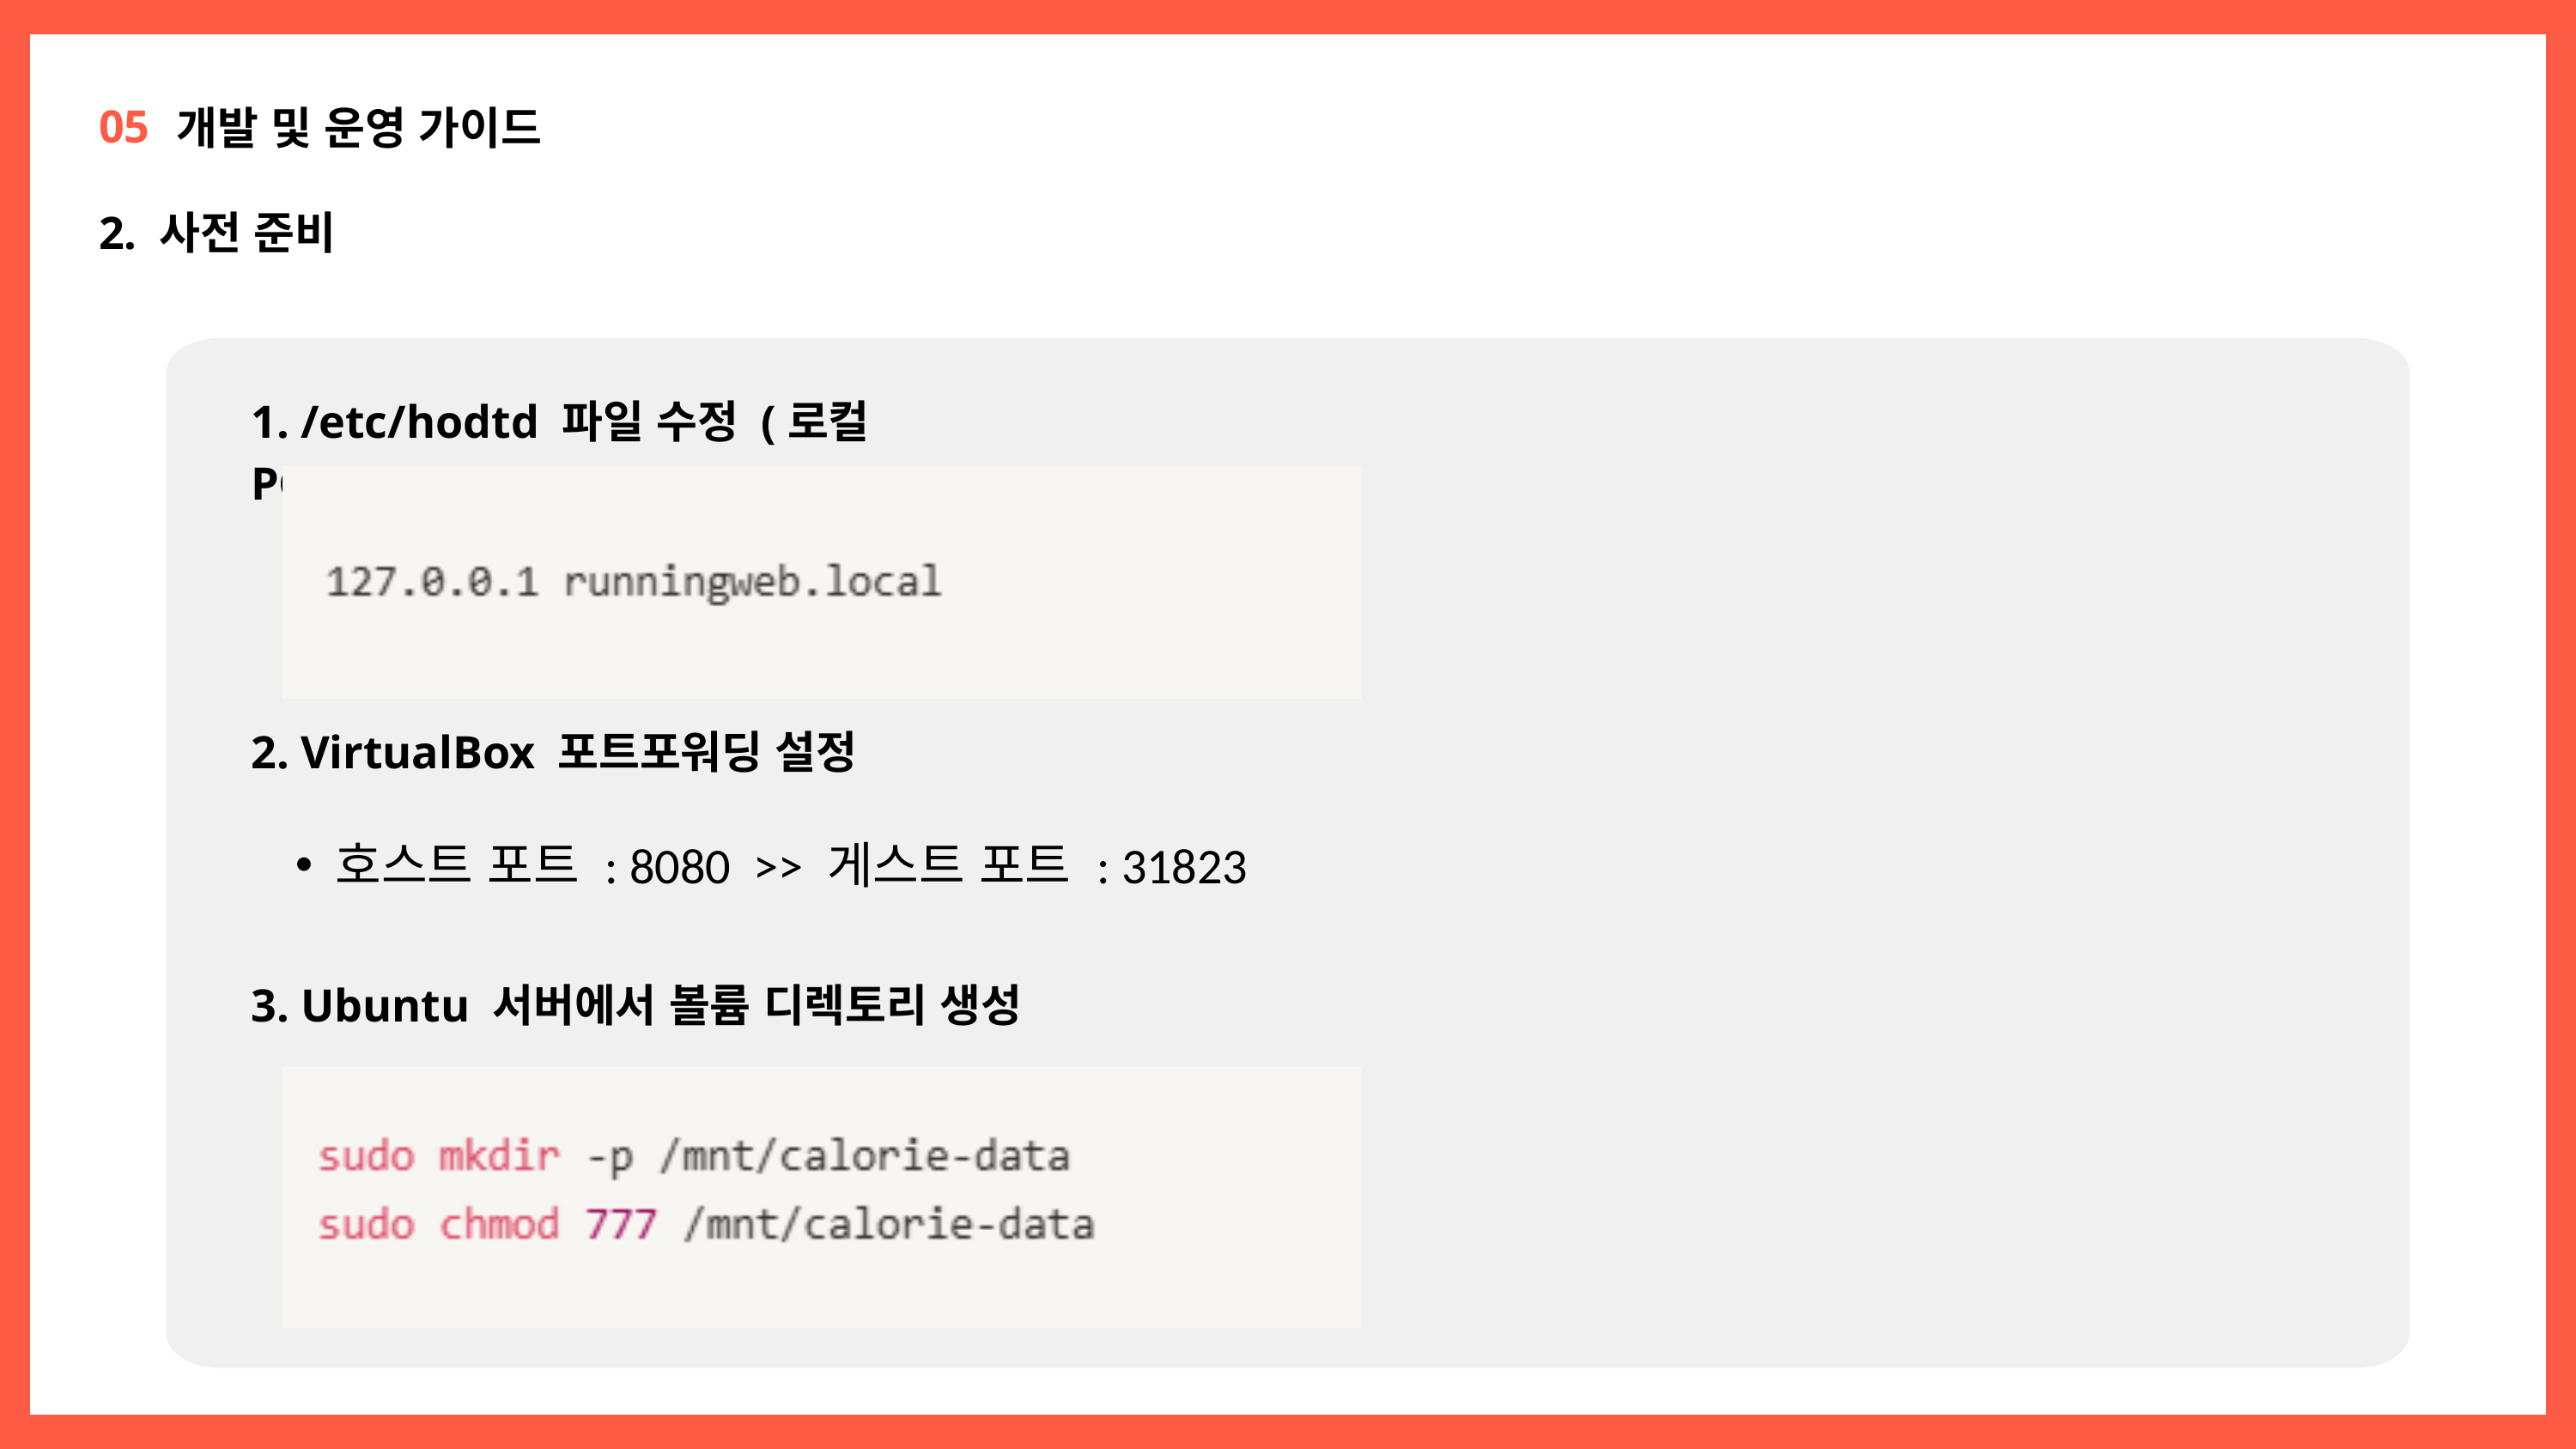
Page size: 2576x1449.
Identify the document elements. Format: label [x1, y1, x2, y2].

picture [282, 1067, 1363, 1328]
text_box [29, 33, 2547, 1416]
picture [283, 466, 1362, 699]
text_box [166, 337, 2410, 1368]
